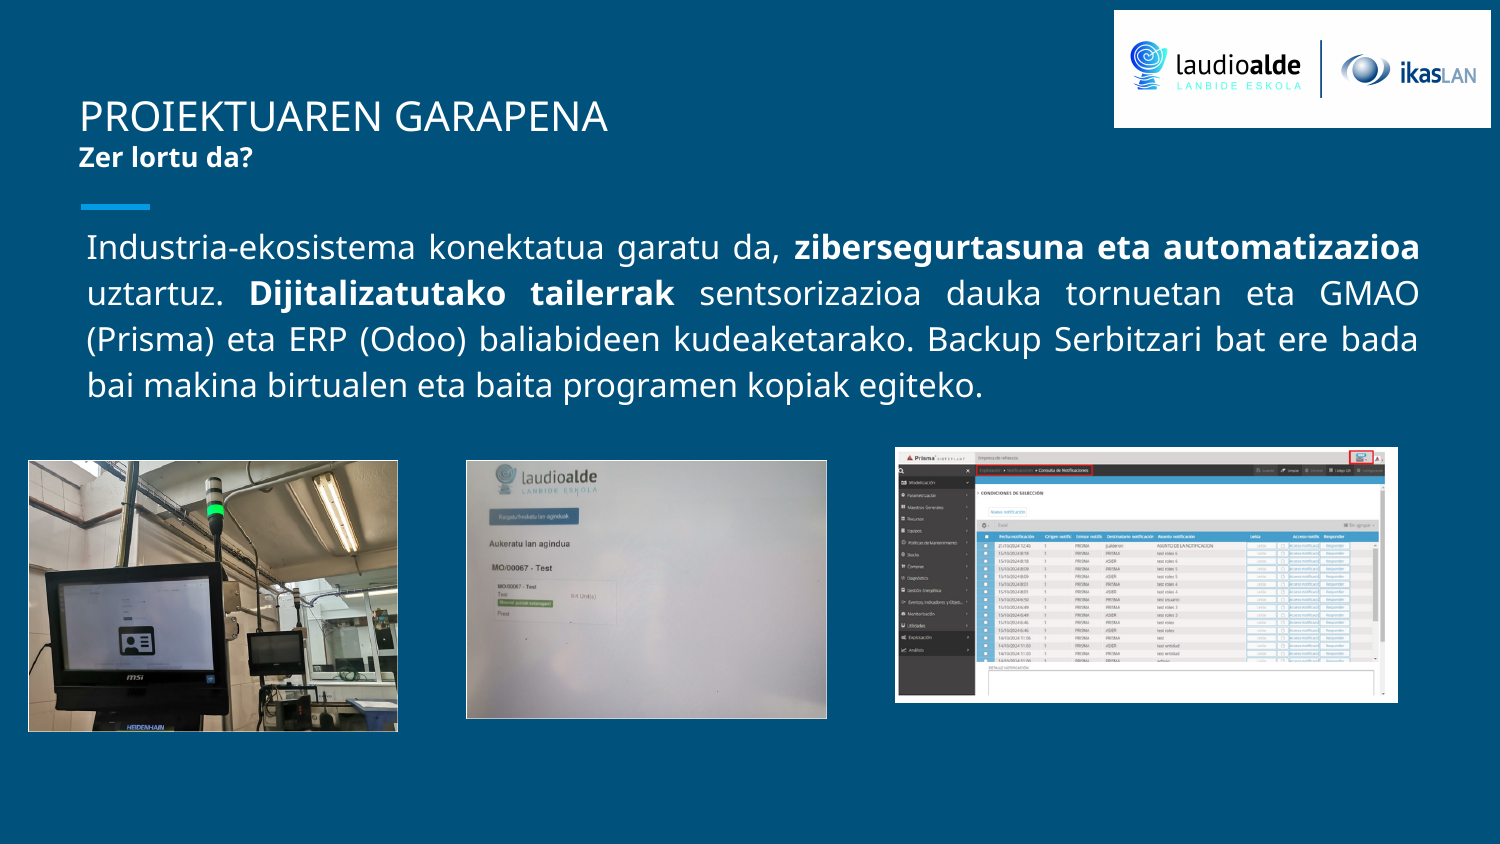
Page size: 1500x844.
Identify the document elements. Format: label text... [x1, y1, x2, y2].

list Industria-ekosistema konektatua garatu da, zibersegurtasuna eta automatizazioa uztartuz. Dijitalizatutako tailerrak sentsorizazioa dauka tornuetan eta GMAO (Prisma) eta ERP (Odoo) baliabideen kudeaketarako. Backup Serbitzari bat ere bada bai makina birtualen eta baita programen kopiak egiteko. [49, 205, 1437, 755]
picture [896, 448, 1397, 702]
picture [29, 461, 397, 731]
title PROIEKTUAREN GARAPENA Zer lortu da? [63, 75, 1437, 188]
picture [467, 461, 826, 718]
picture [1115, 11, 1490, 127]
